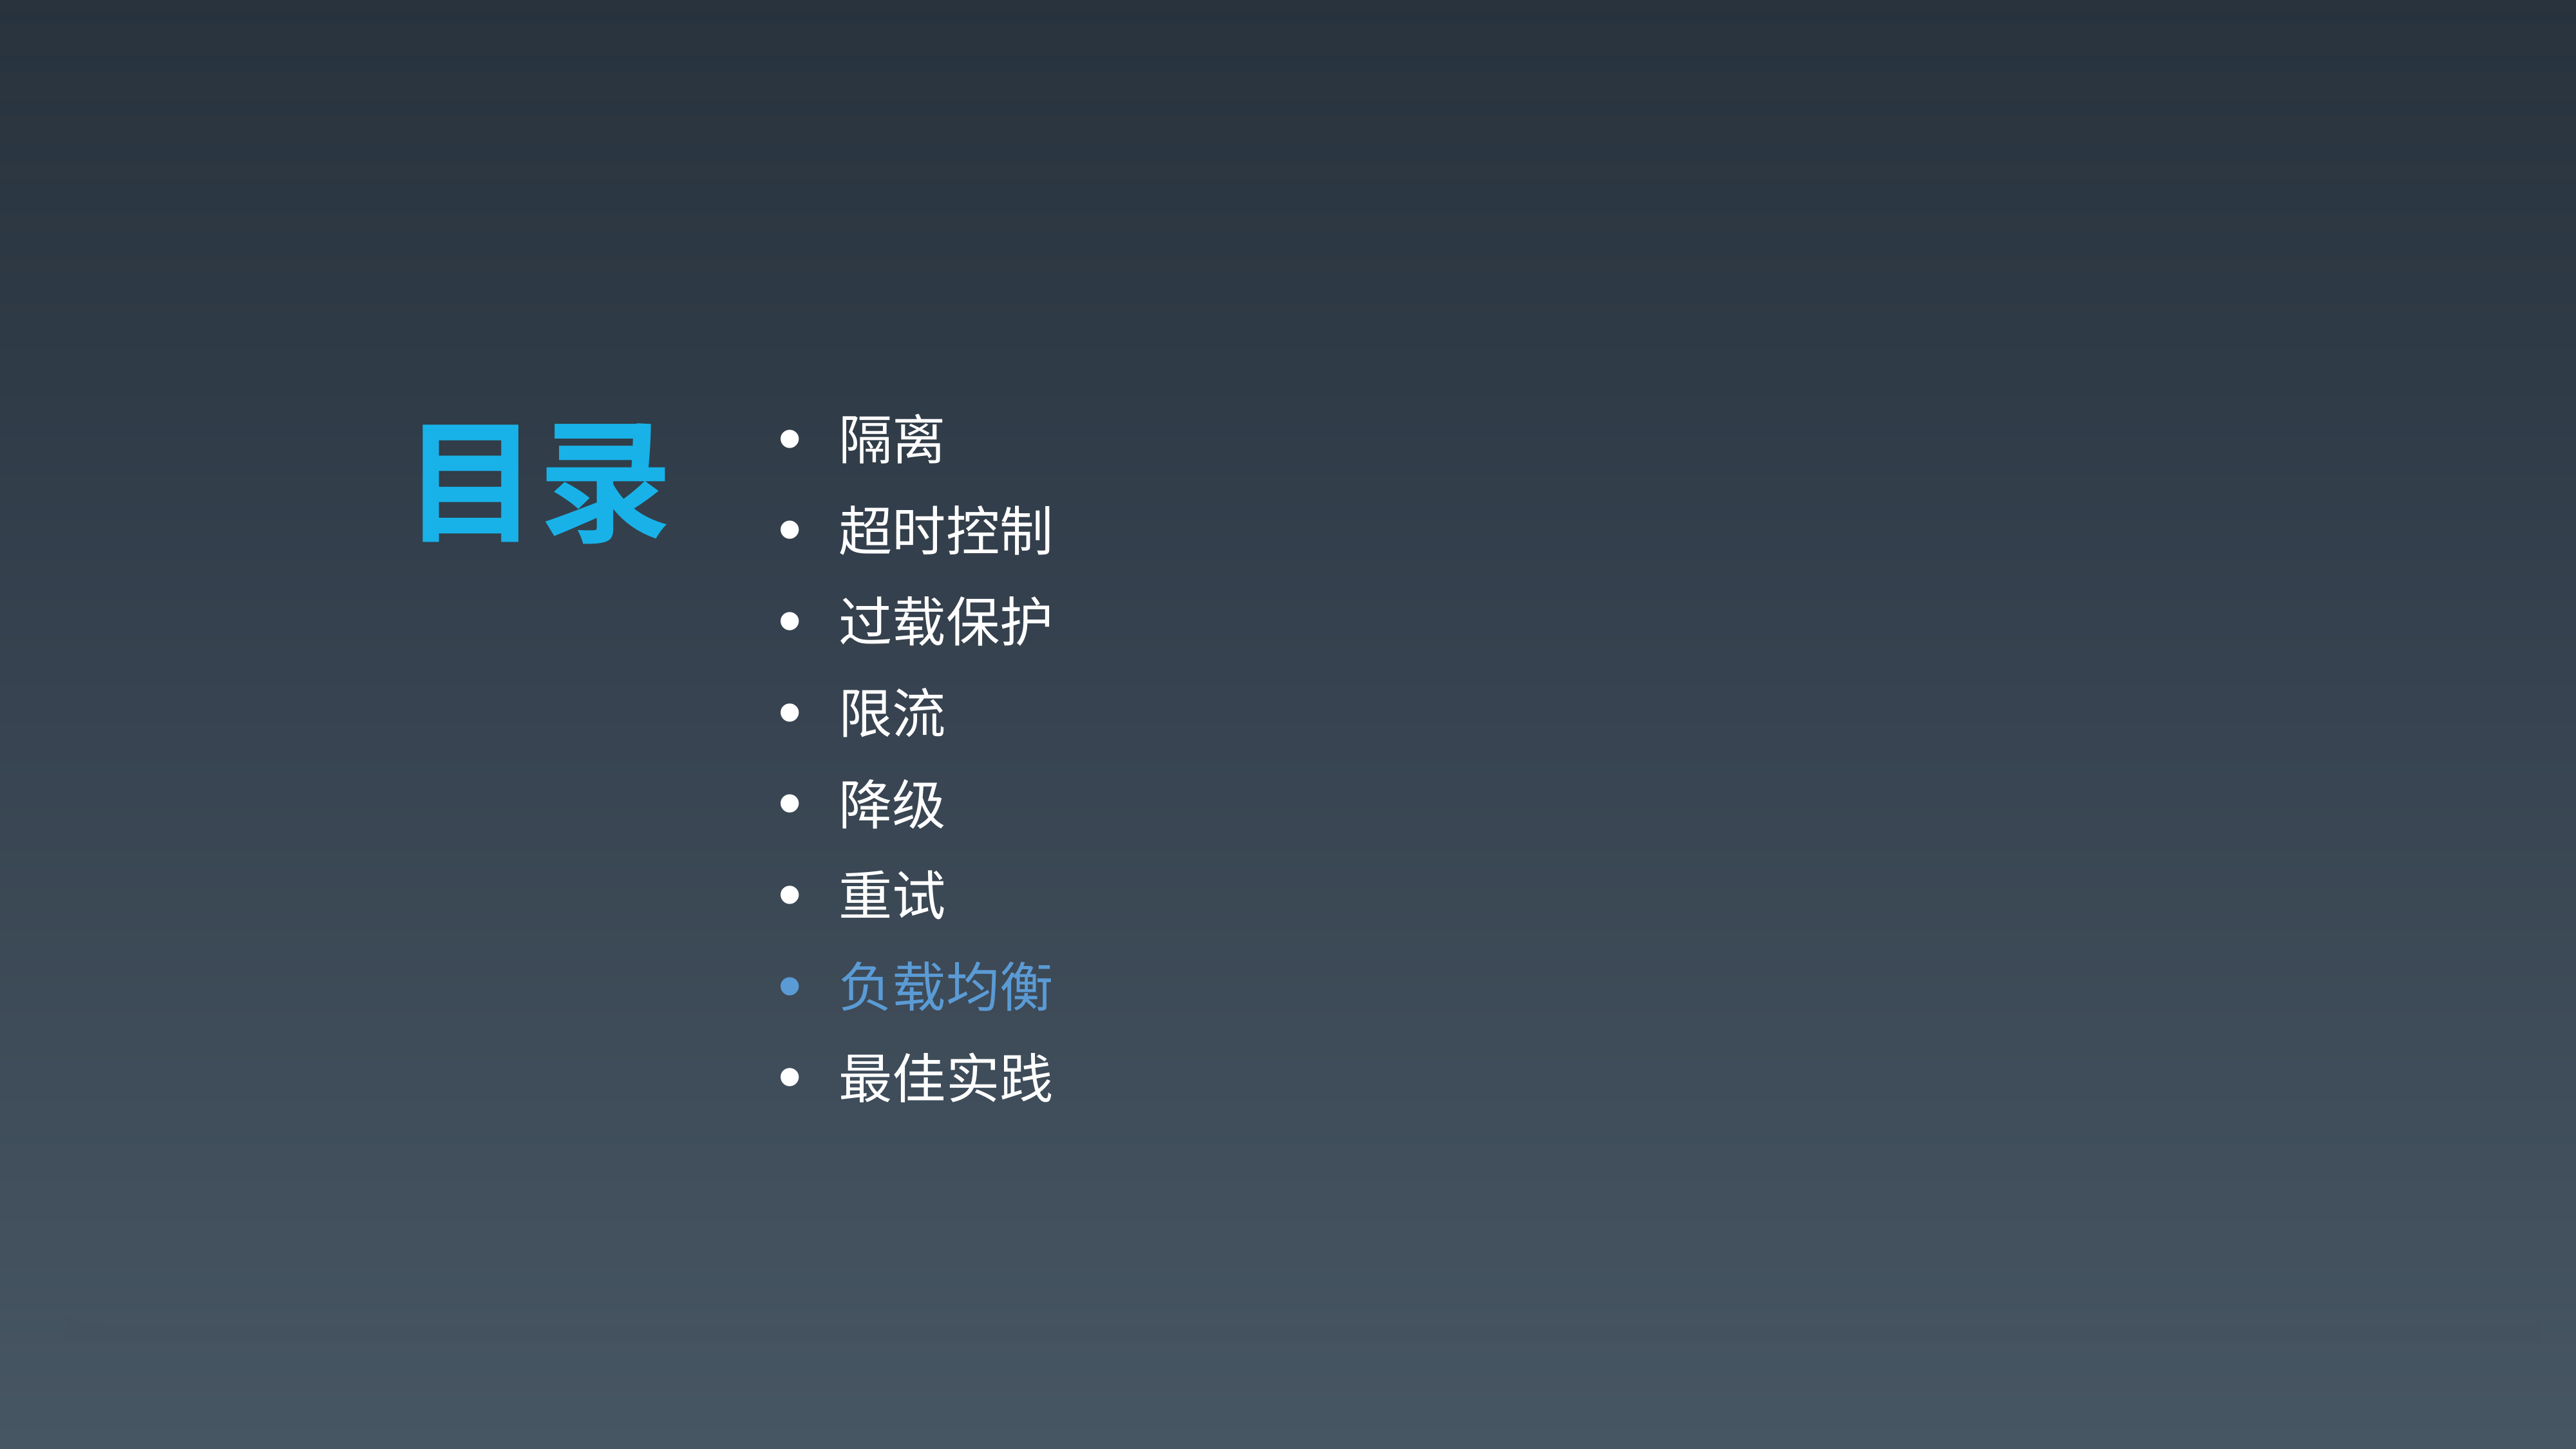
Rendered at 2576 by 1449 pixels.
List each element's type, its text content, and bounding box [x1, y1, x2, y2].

picture [0, 0, 2576, 1449]
list 隔离 超时控制 过载保护 限流 降级 重试 负载均衡 最佳实践 [773, 400, 2320, 1224]
